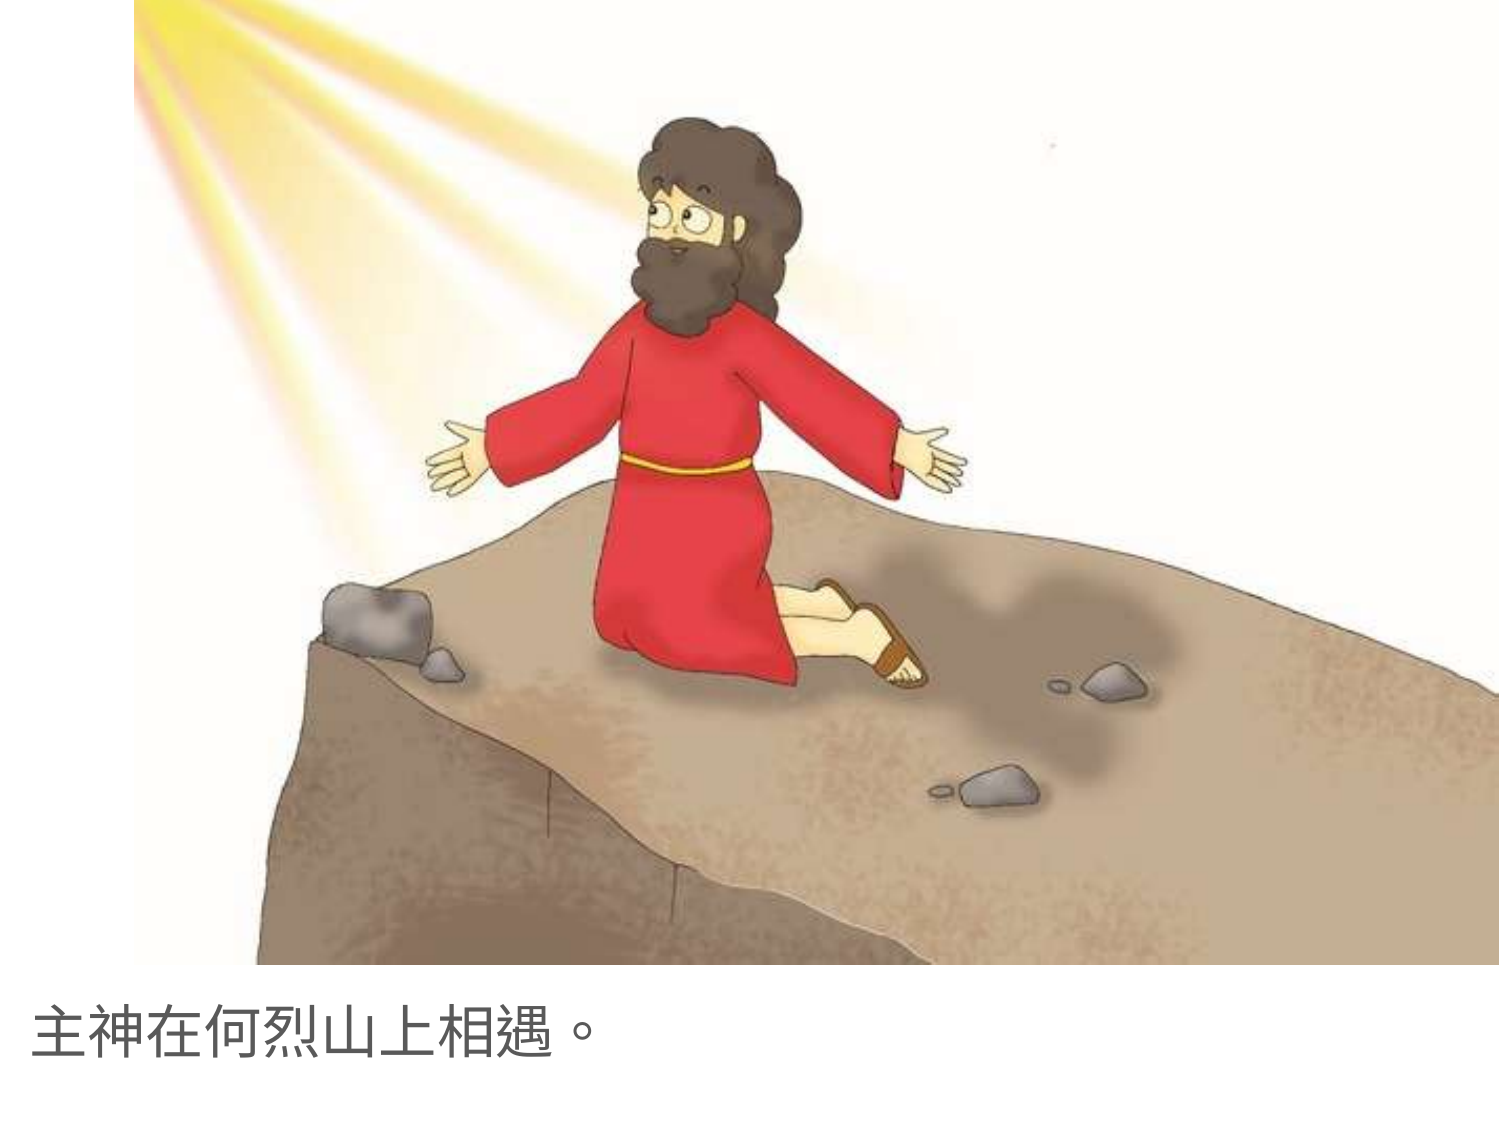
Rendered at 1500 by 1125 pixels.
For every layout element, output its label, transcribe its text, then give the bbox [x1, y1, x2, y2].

picture [133, 0, 1499, 965]
text_box 主神在何烈山上相遇。 [14, 987, 1500, 1073]
